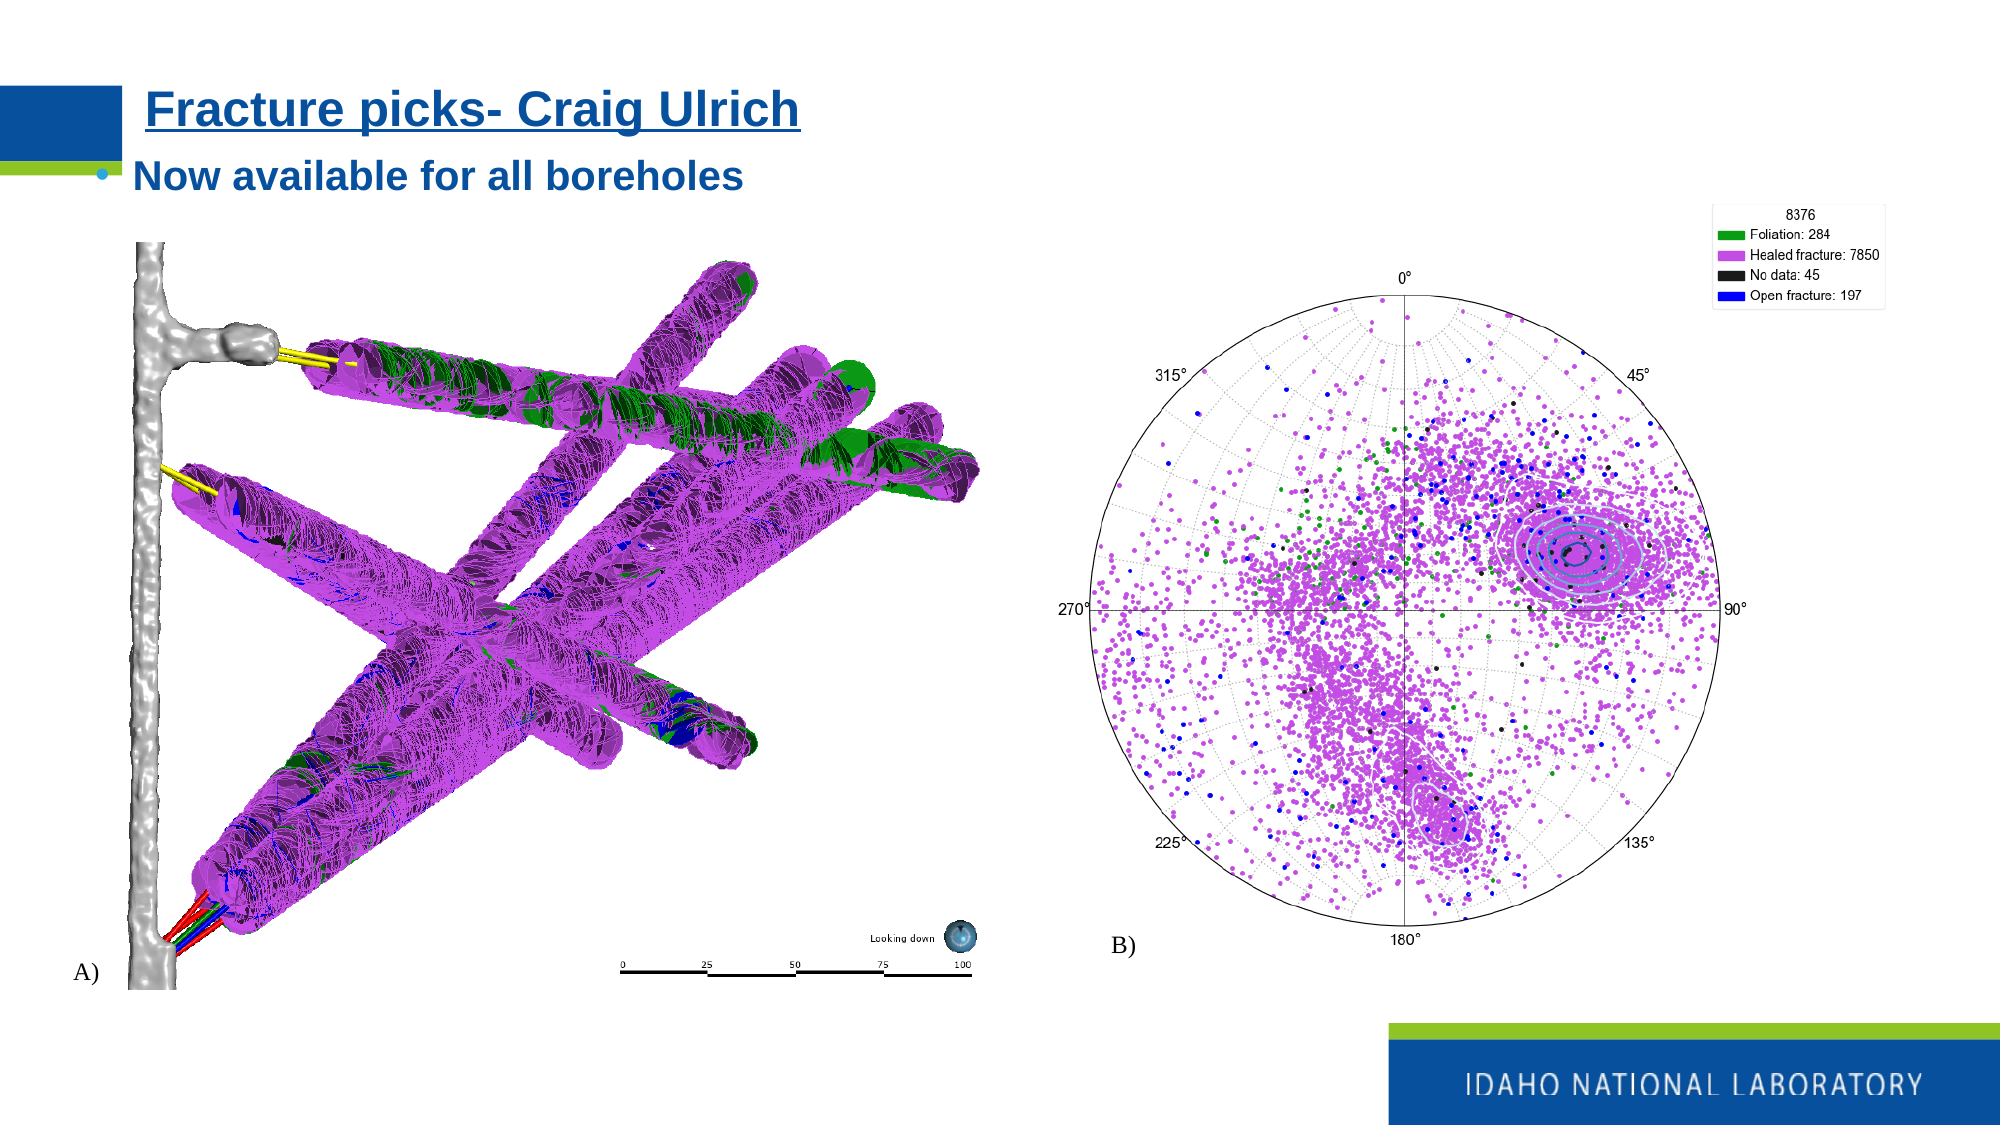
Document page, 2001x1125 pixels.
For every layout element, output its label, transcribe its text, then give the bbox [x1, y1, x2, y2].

title Fracture picks- Craig Ulrich [144, 83, 1391, 172]
list Now available for all boreholes [95, 154, 1245, 204]
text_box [58, 204, 1886, 994]
